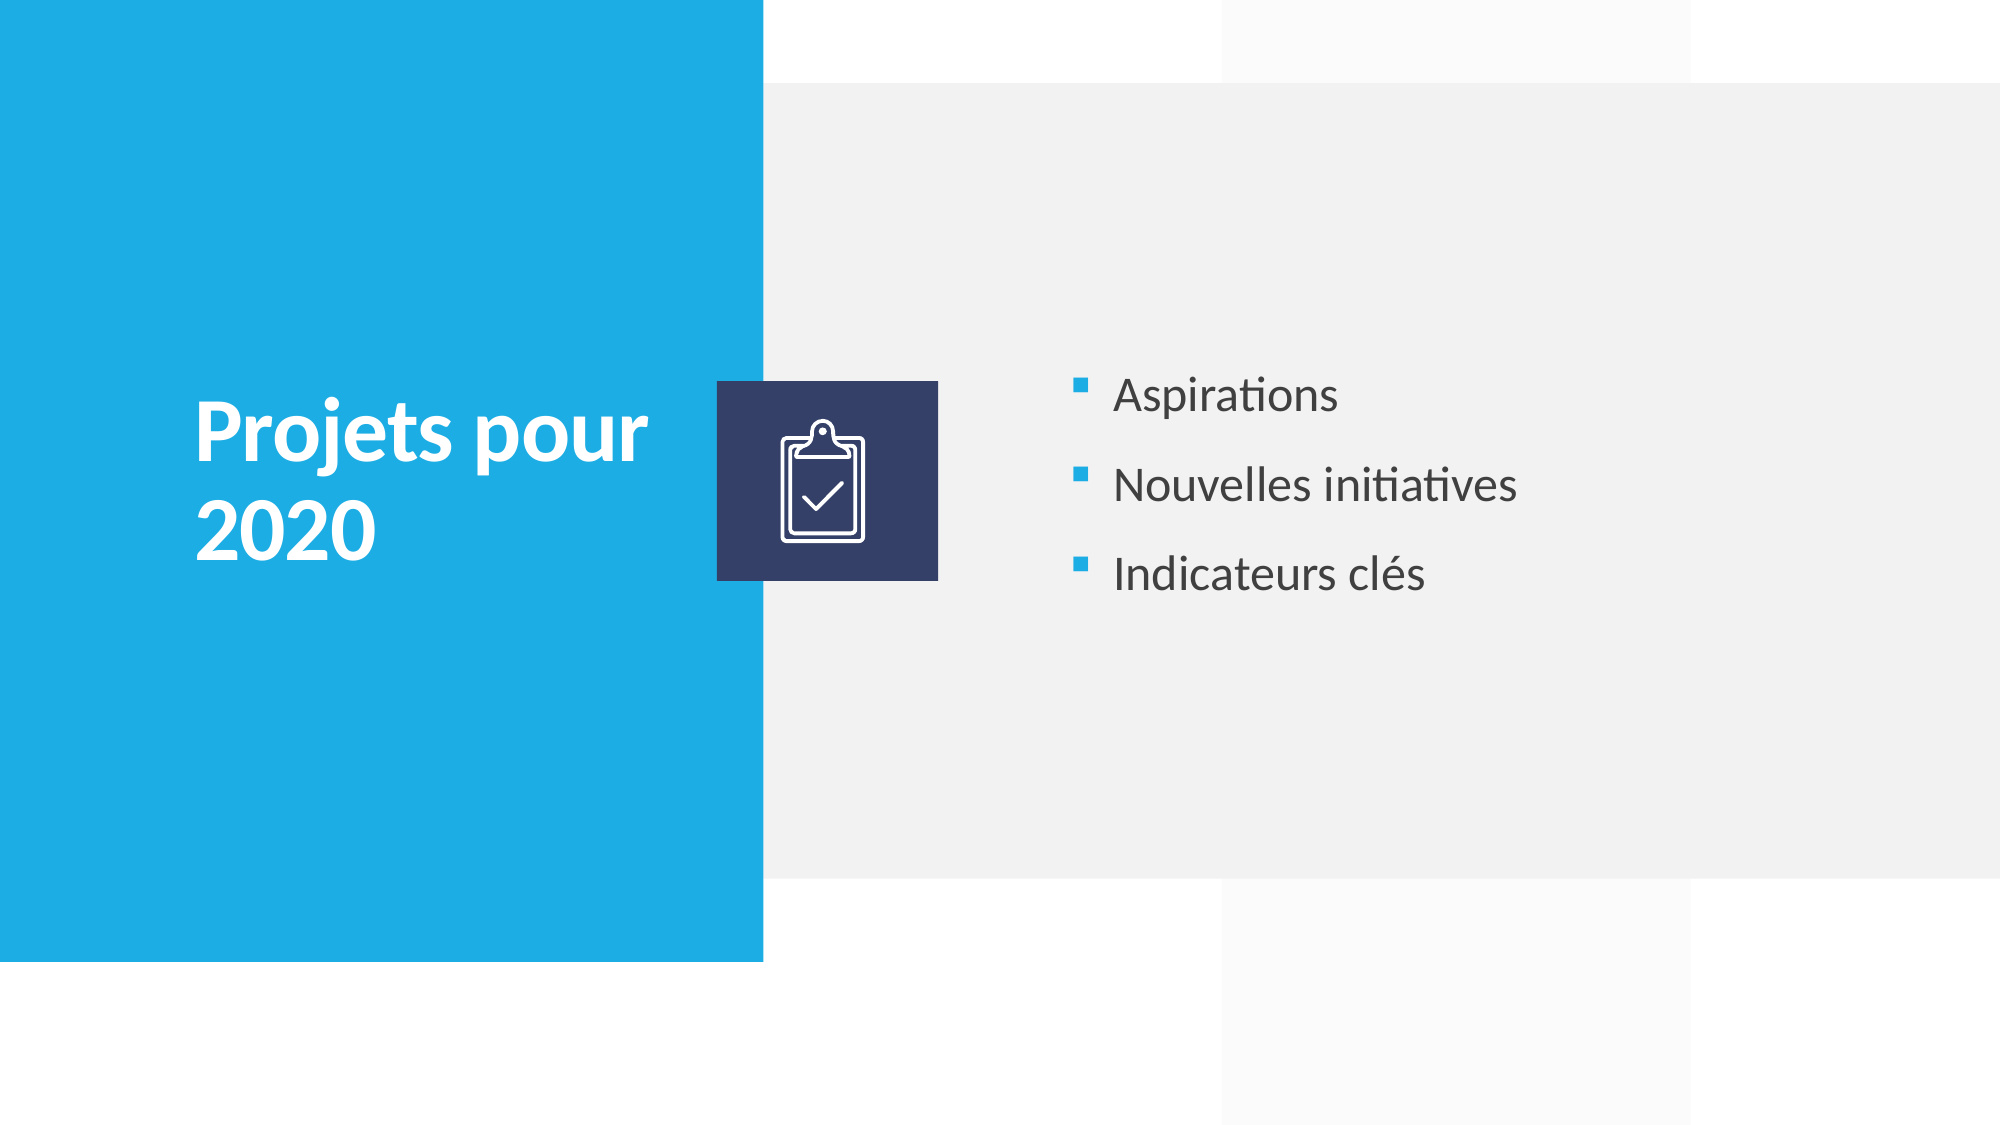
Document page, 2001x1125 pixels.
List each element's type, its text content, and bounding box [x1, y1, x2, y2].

list Aspirations Nouvelles initiatives Indicateurs clés [1069, 154, 1833, 808]
text_box [780, 418, 866, 544]
title Projets pour 2020 [179, 309, 683, 653]
